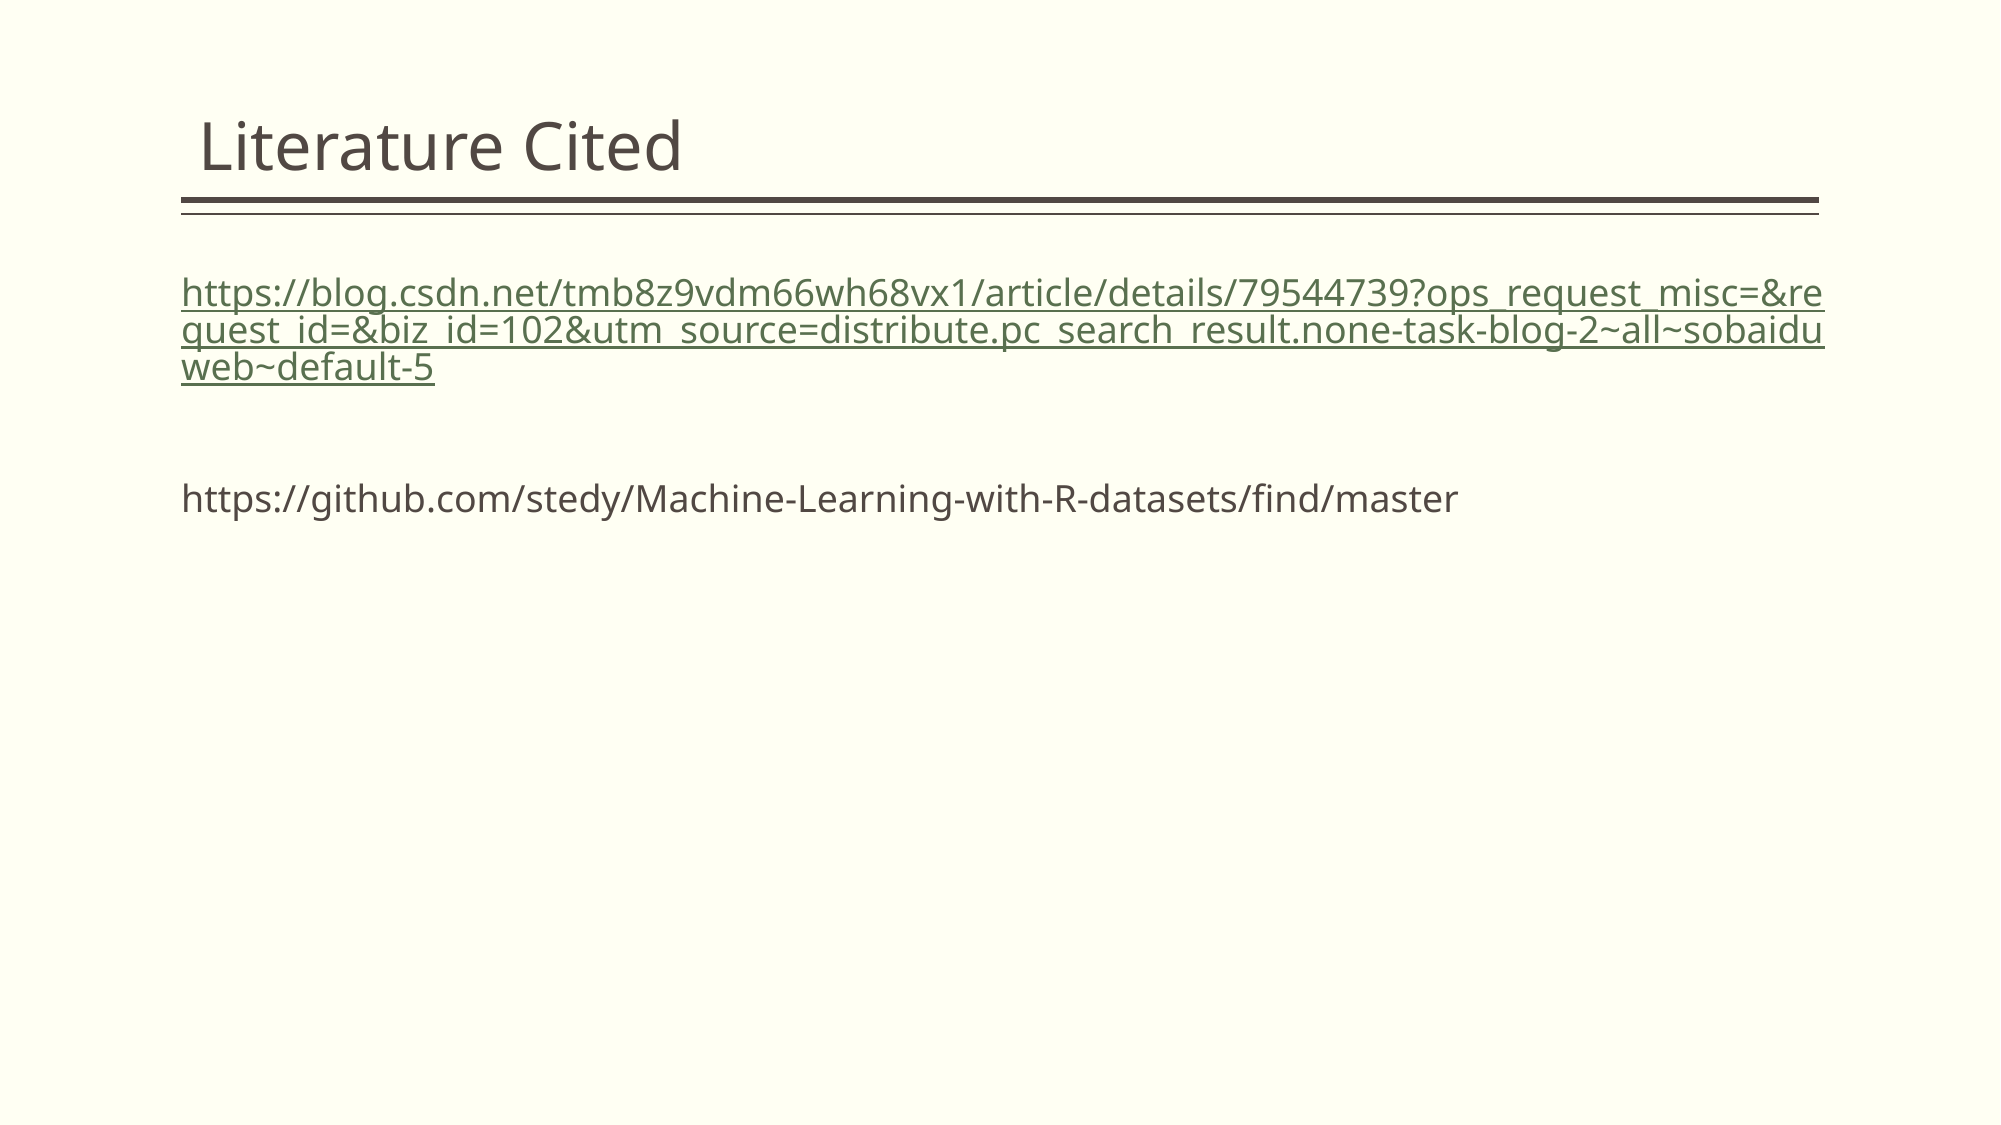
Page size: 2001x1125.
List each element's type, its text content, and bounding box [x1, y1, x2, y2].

title Literature Cited [181, 12, 1819, 193]
list https://blog.csdn.net/tmb8z9vdm66wh68vx1/article/details/79544739?ops_request_misc=&request_id=&biz_id=102&utm_source=distribute.pc_search_result.none-task-blog-2~all~sobaiduweb~default-5 https://github.com/stedy/Machine-Learning-with-R-datasets/find/master [181, 262, 1837, 510]
